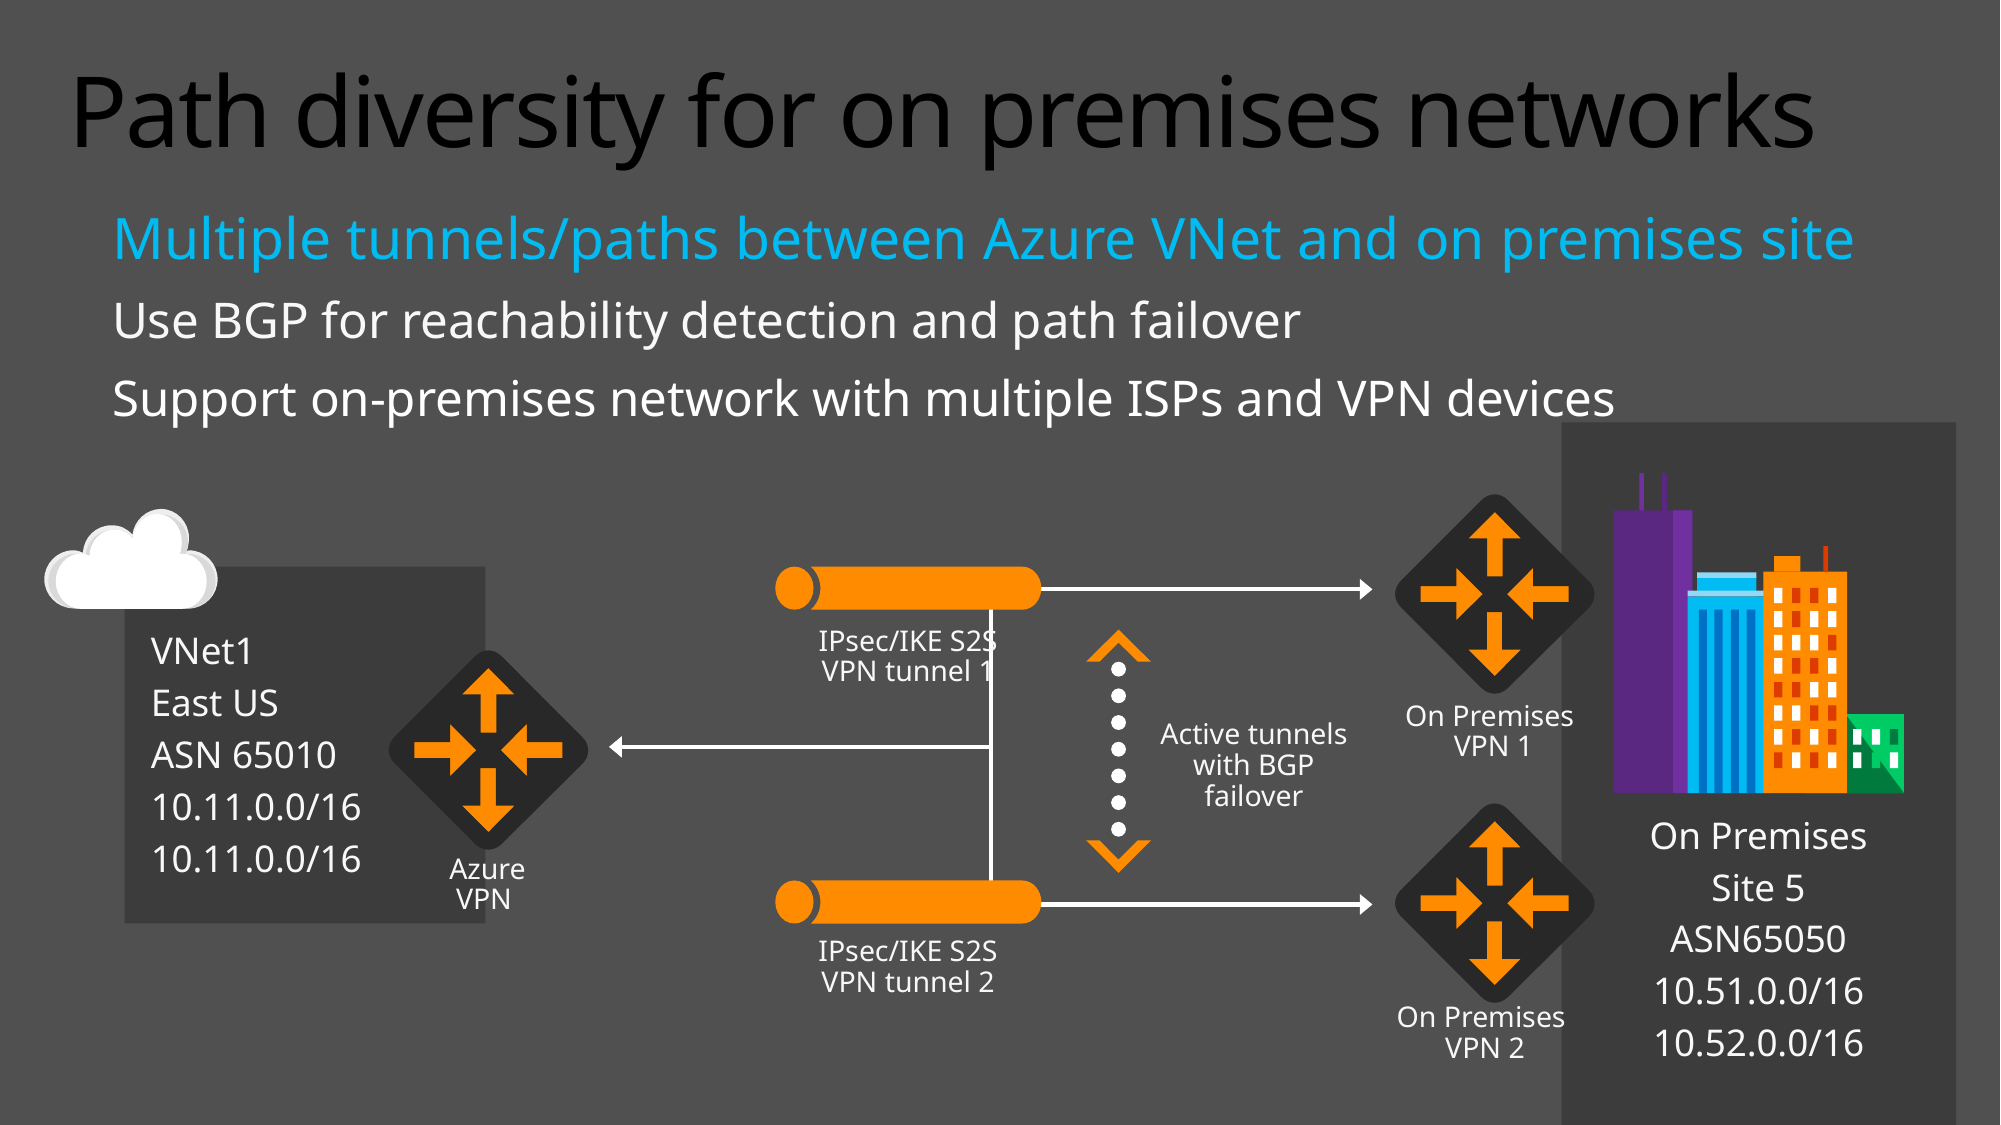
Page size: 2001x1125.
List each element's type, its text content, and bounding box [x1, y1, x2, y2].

title Path diversity for on premises networks [44, 47, 1957, 196]
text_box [43, 422, 1957, 1125]
list Multiple tunnels/paths between Azure VNet and on premises site Use BGP for reachability detection and path failover Support on-premises network with multiple ISPs and VPN devices [88, 195, 2000, 504]
